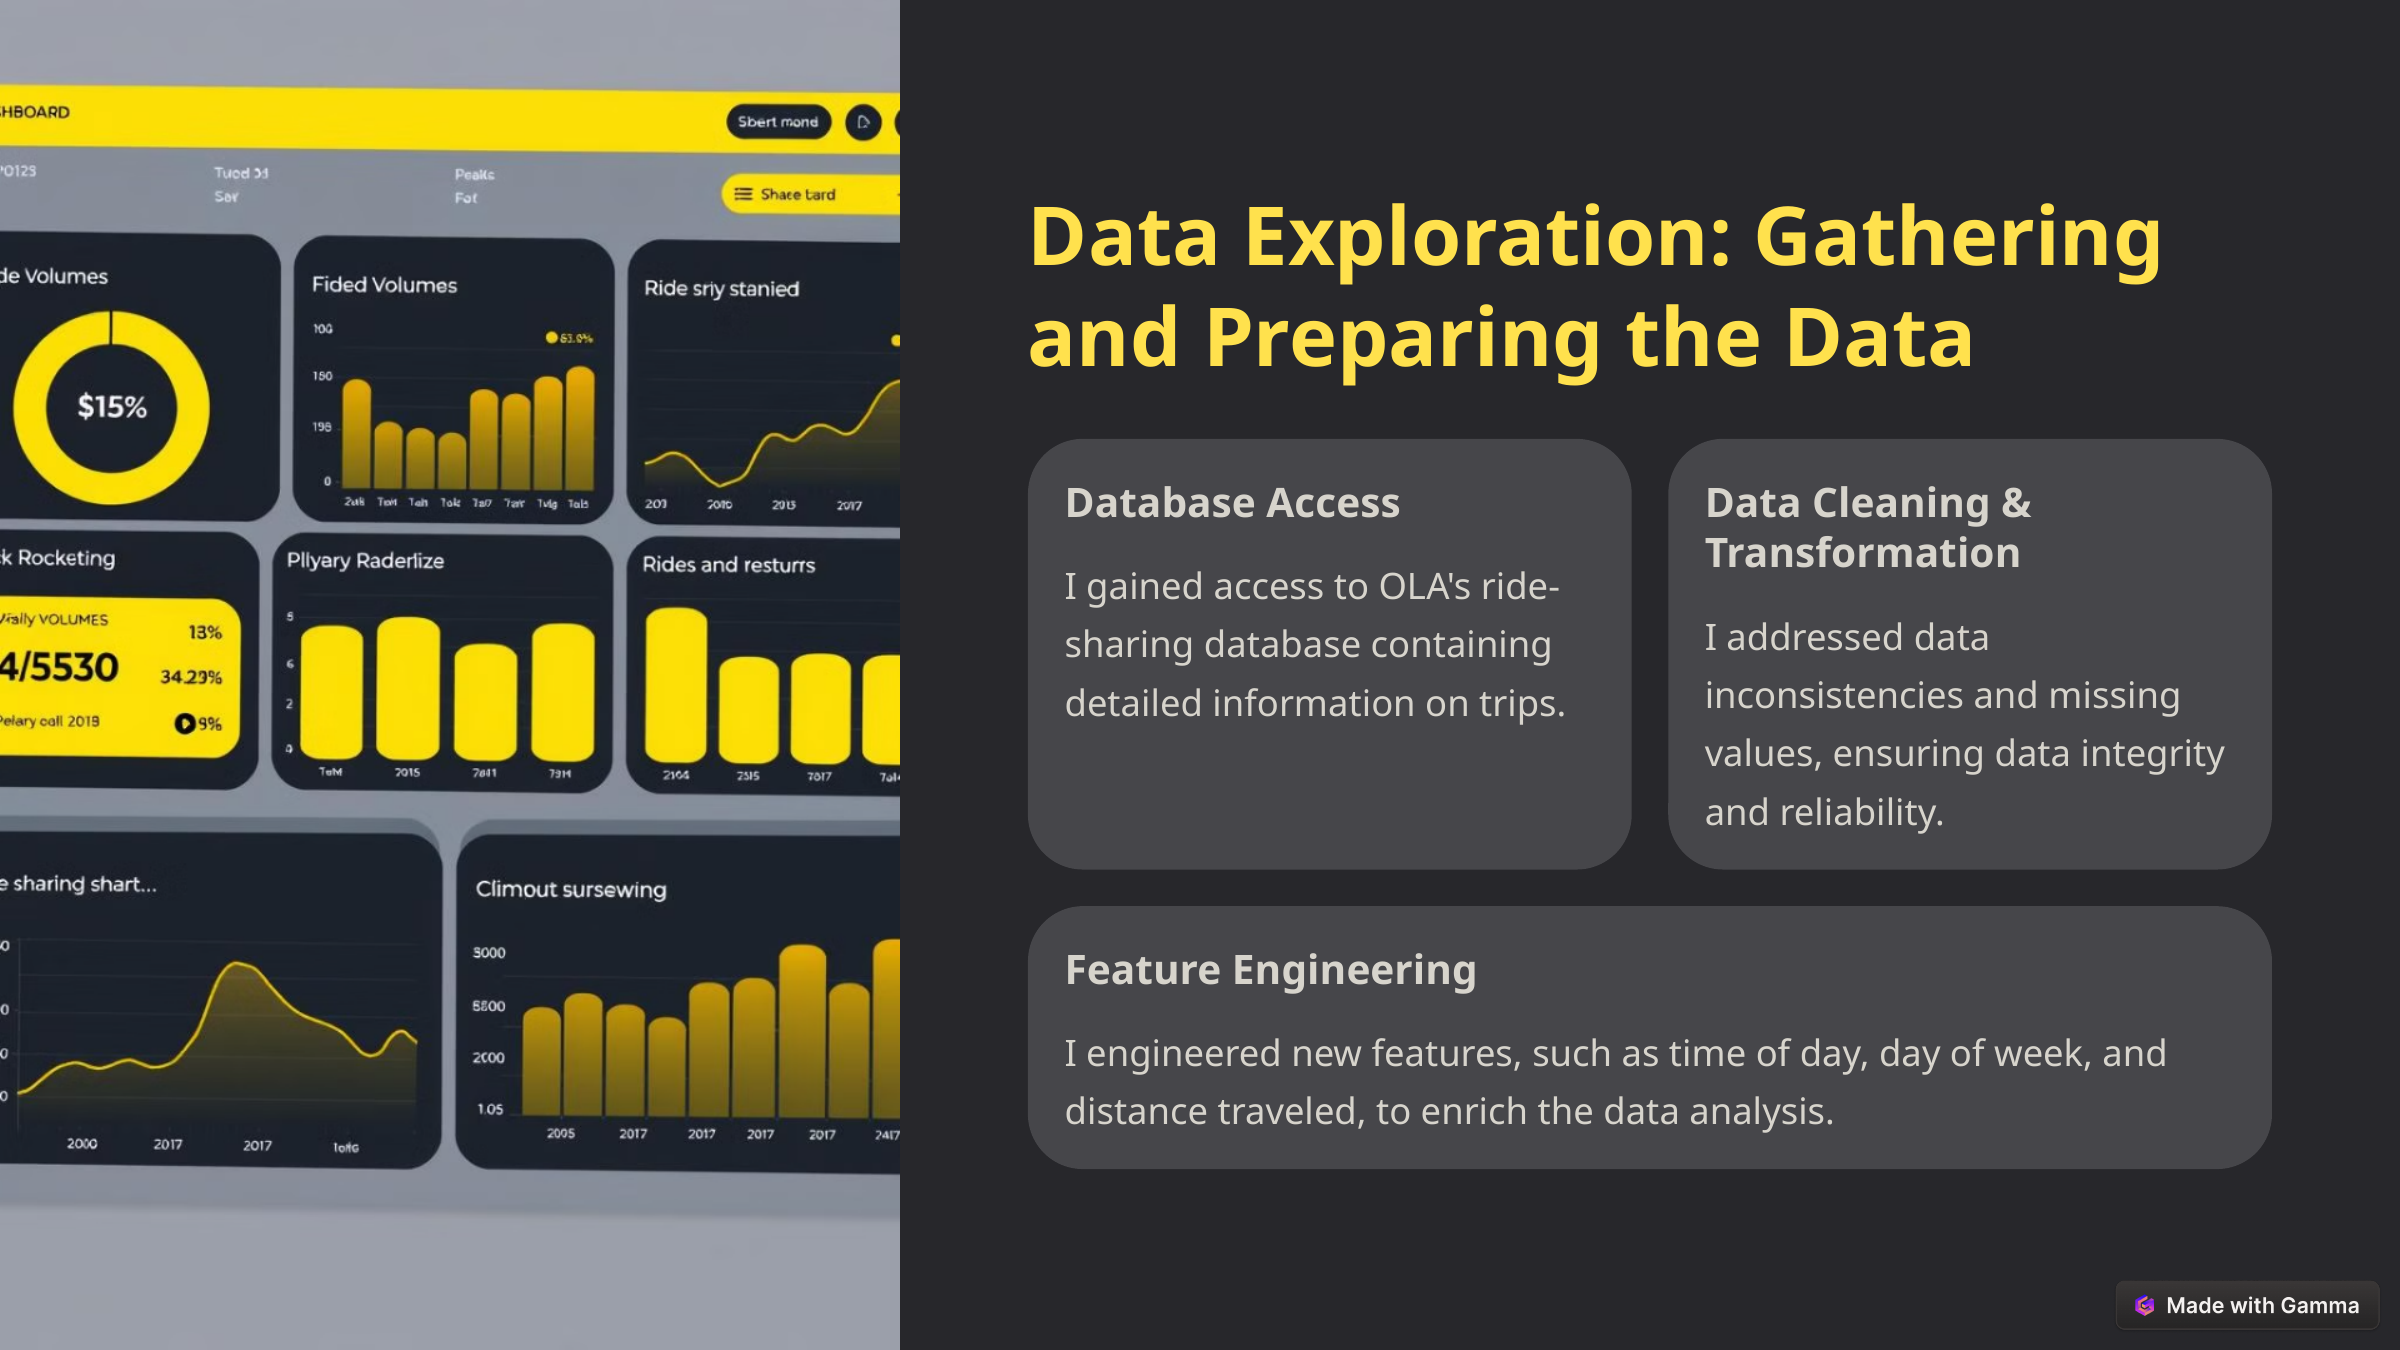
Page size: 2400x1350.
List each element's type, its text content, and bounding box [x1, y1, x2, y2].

text_box I engineered new features, such as time of day, day of week, and distance traveled, to enrich the data analysis. [1064, 1015, 2236, 1133]
text_box Data Exploration: Gathering and Preparing the Data [1027, 180, 2272, 384]
picture [2106, 1271, 2389, 1339]
text_box Database Access [1064, 475, 1471, 527]
text_box Data Cleaning & Transformation [1704, 475, 2236, 577]
text_box Feature Engineering [1064, 942, 1502, 994]
text_box [1668, 438, 2273, 870]
text_box [1027, 438, 1632, 870]
text_box I addressed data inconsistencies and missing values, ensuring data integrity and reliability. [1704, 598, 2236, 833]
picture [0, 0, 900, 1350]
text_box [1027, 906, 2272, 1170]
text_box I gained access to OLA's ride-sharing database containing detailed information on trips. [1064, 548, 1596, 724]
